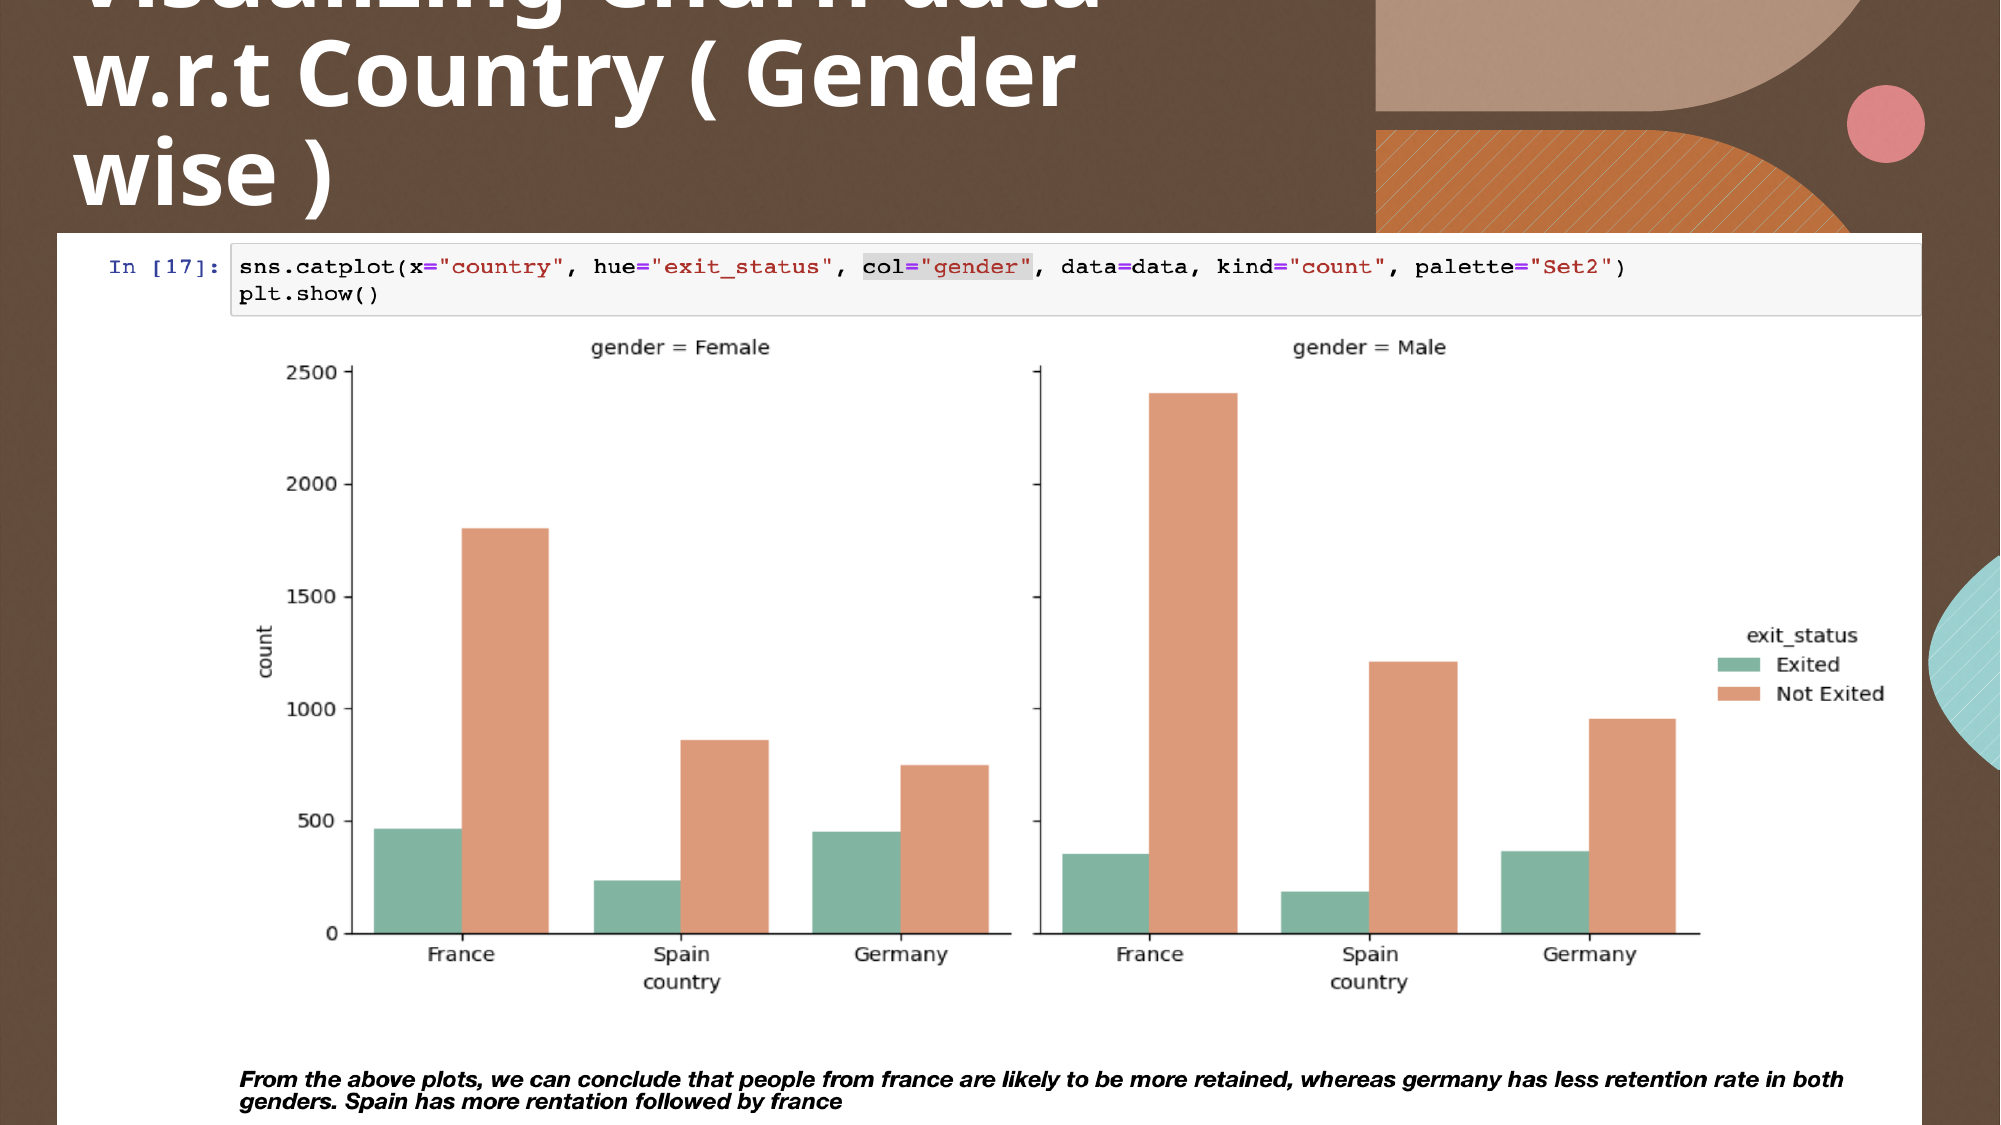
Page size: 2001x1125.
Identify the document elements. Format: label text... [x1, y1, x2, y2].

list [57, 233, 1922, 1125]
title Visualizing Churn data w.r.t Country ( Gender wise ) [57, 117, 1319, 233]
